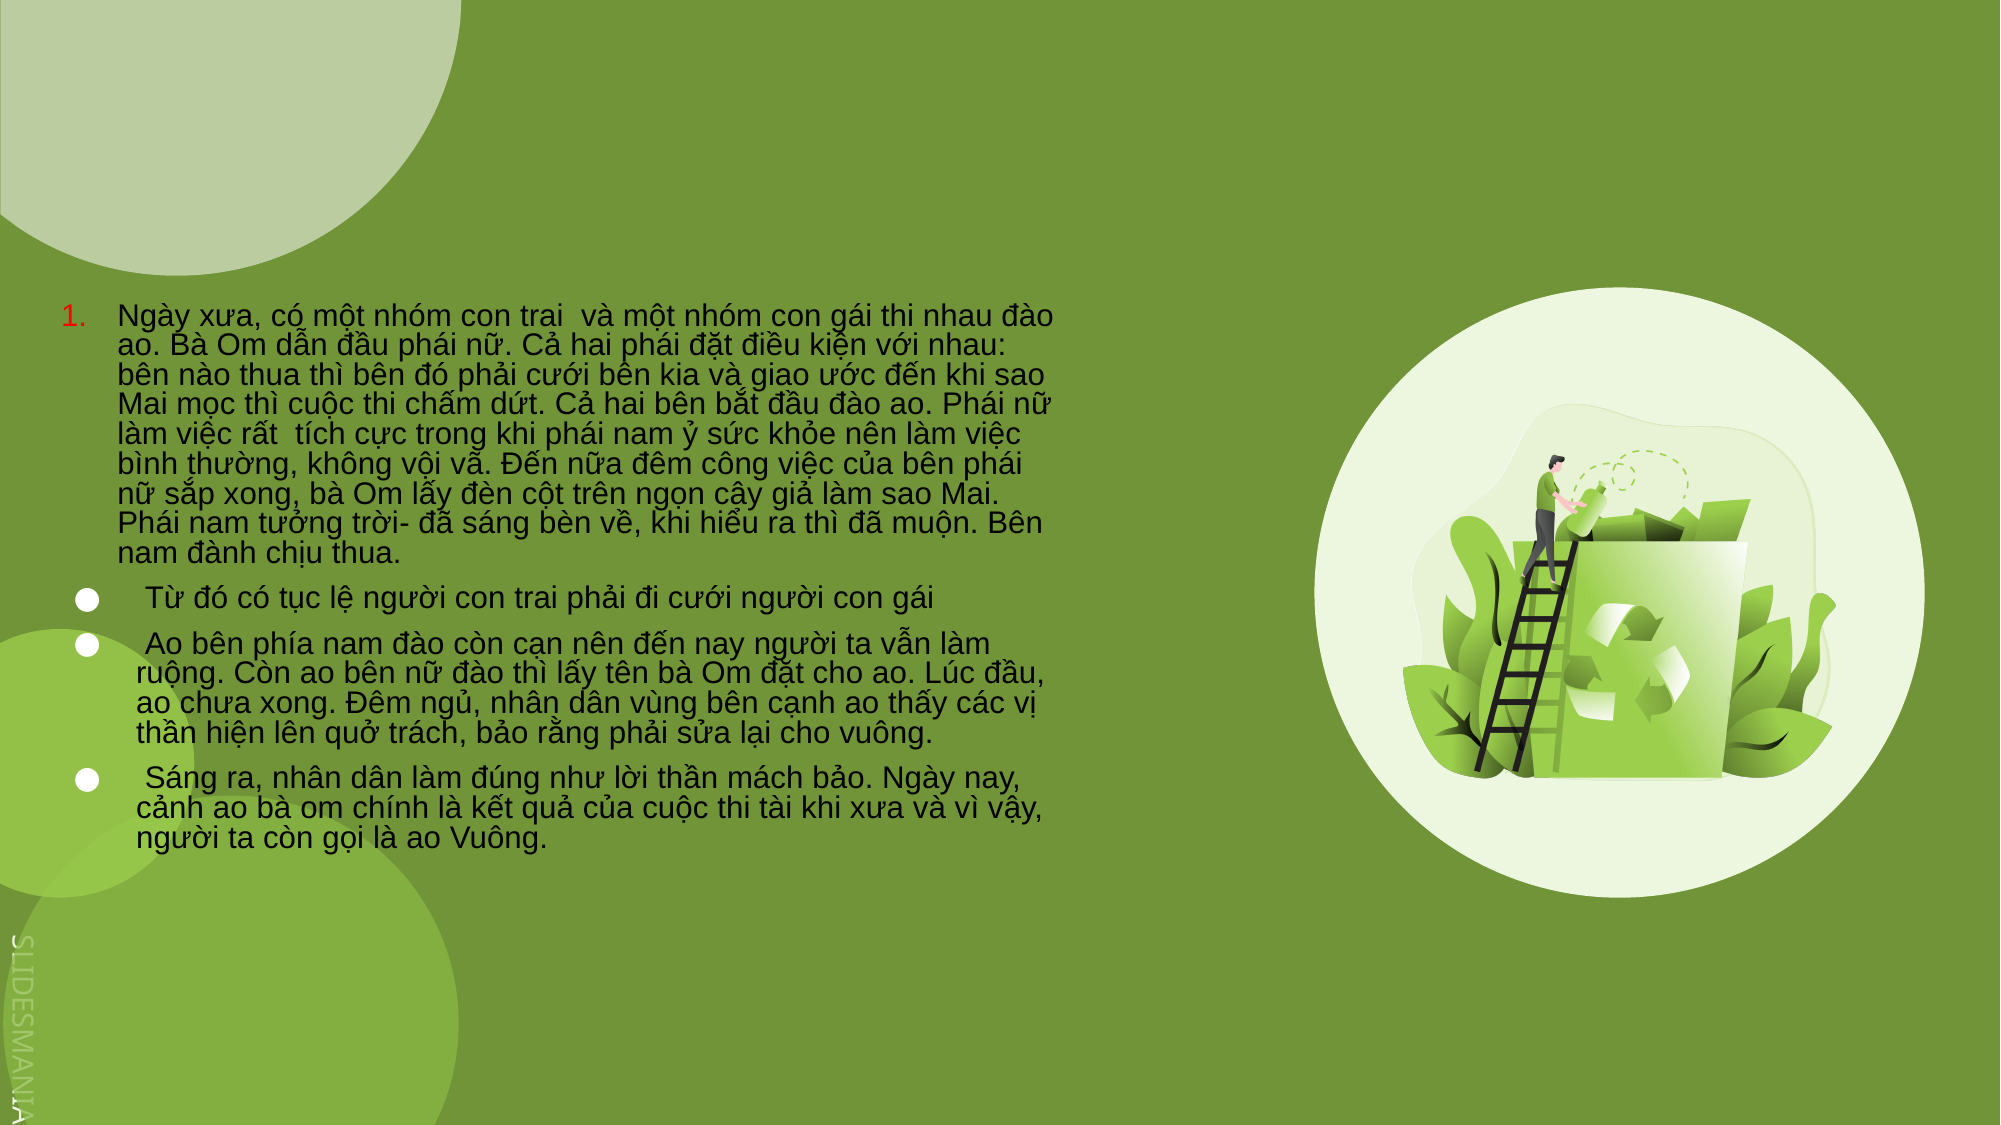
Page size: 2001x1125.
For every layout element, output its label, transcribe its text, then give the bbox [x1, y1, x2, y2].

list Ngày xưa, có một nhóm con trai và một nhóm con gái thi nhau đào ao. Bà Om dẫn đầu phái nữ. Cả hai phái đặt điều kiện với nhau: bên nào thua thì bên đó phải cưới bên kia và giao ước đến khi sao Mai mọc thì cuộc thi chấm dứt. Cả hai bên bắt đầu đào ao. Phái nữ làm việc rất tích cực trong khi phái nam ỷ sức khỏe nên làm việc bình thường, không vội vã. Đến nữa đêm công việc của bên phái nữ sắp xong, bà Om lấy đèn cột trên ngọn cây giả làm sao Mai. Phái nam tưởng trời- đã sáng bèn về, khi hiểu ra thì đã muộn. Bên nam đành chịu thua. Từ đó có tục lệ người con trai phải đi cưới người con gái Ao bên phía nam đào còn cạn nên đến nay người ta vẫn làm ruộng. Còn ao bên nữ đào thì lấy tên bà Om đặt cho ao. Lúc đầu, ao chưa xong. Đêm ngủ, nhân dân vùng bên cạnh ao thấy các vị thần hiện lên quở trách, bảo rằng phải sửa lại cho vuông. Sáng ra, nhân dân làm đúng như lời thần mách bảo. Ngày nay, cảnh ao bà om chính là kết quả của cuộc thi tài khi xưa và vì vậy, người ta còn gọi là ao Vuông. [41, 282, 1089, 1025]
picture [1403, 404, 1836, 781]
